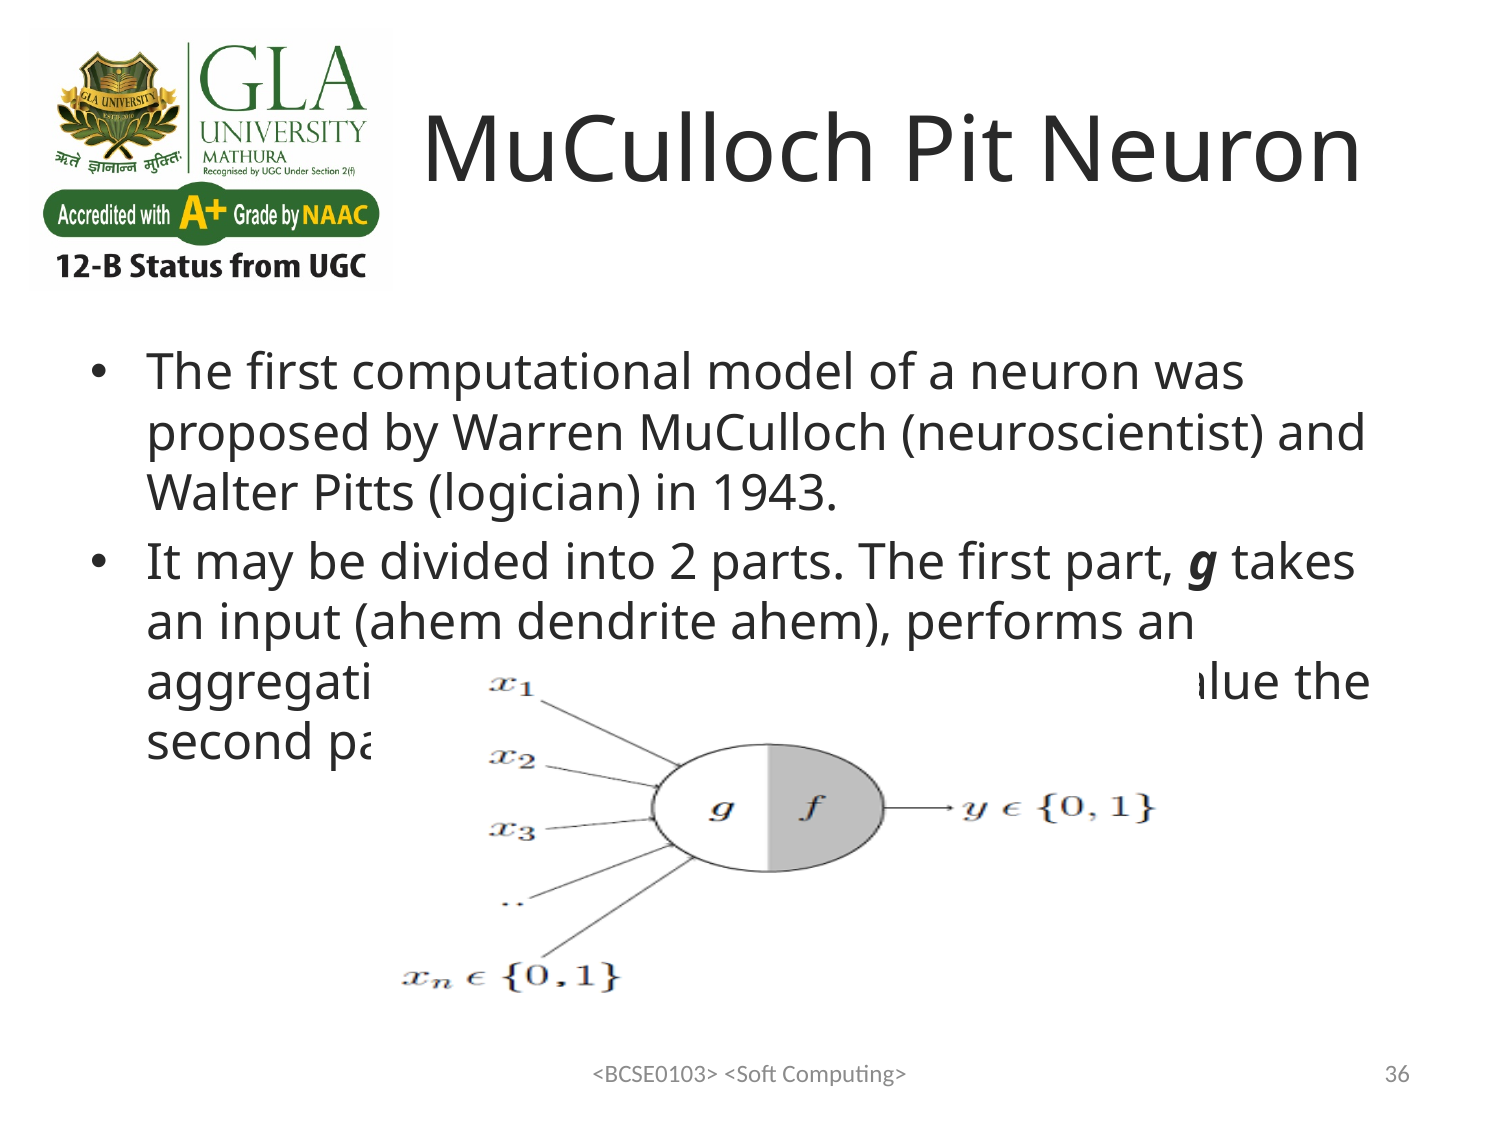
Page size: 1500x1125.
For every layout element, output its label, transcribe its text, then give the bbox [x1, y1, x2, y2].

footer <BCSE0103> <Soft Computing> [512, 1042, 988, 1103]
picture [371, 654, 1200, 1010]
list The first computational model of a neuron was proposed by Warren MuCulloch (neuroscientist) and Walter Pitts (logician) in 1943. It may be divided into 2 parts. The first part, g takes an input (ahem dendrite ahem), performs an aggregation and based on the aggregated value the second part, f makes a decision. [75, 262, 1425, 1005]
slide_number 36 [1074, 1042, 1425, 1103]
picture [29, 28, 393, 291]
title MuCulloch Pit Neuron [396, 45, 1425, 244]
